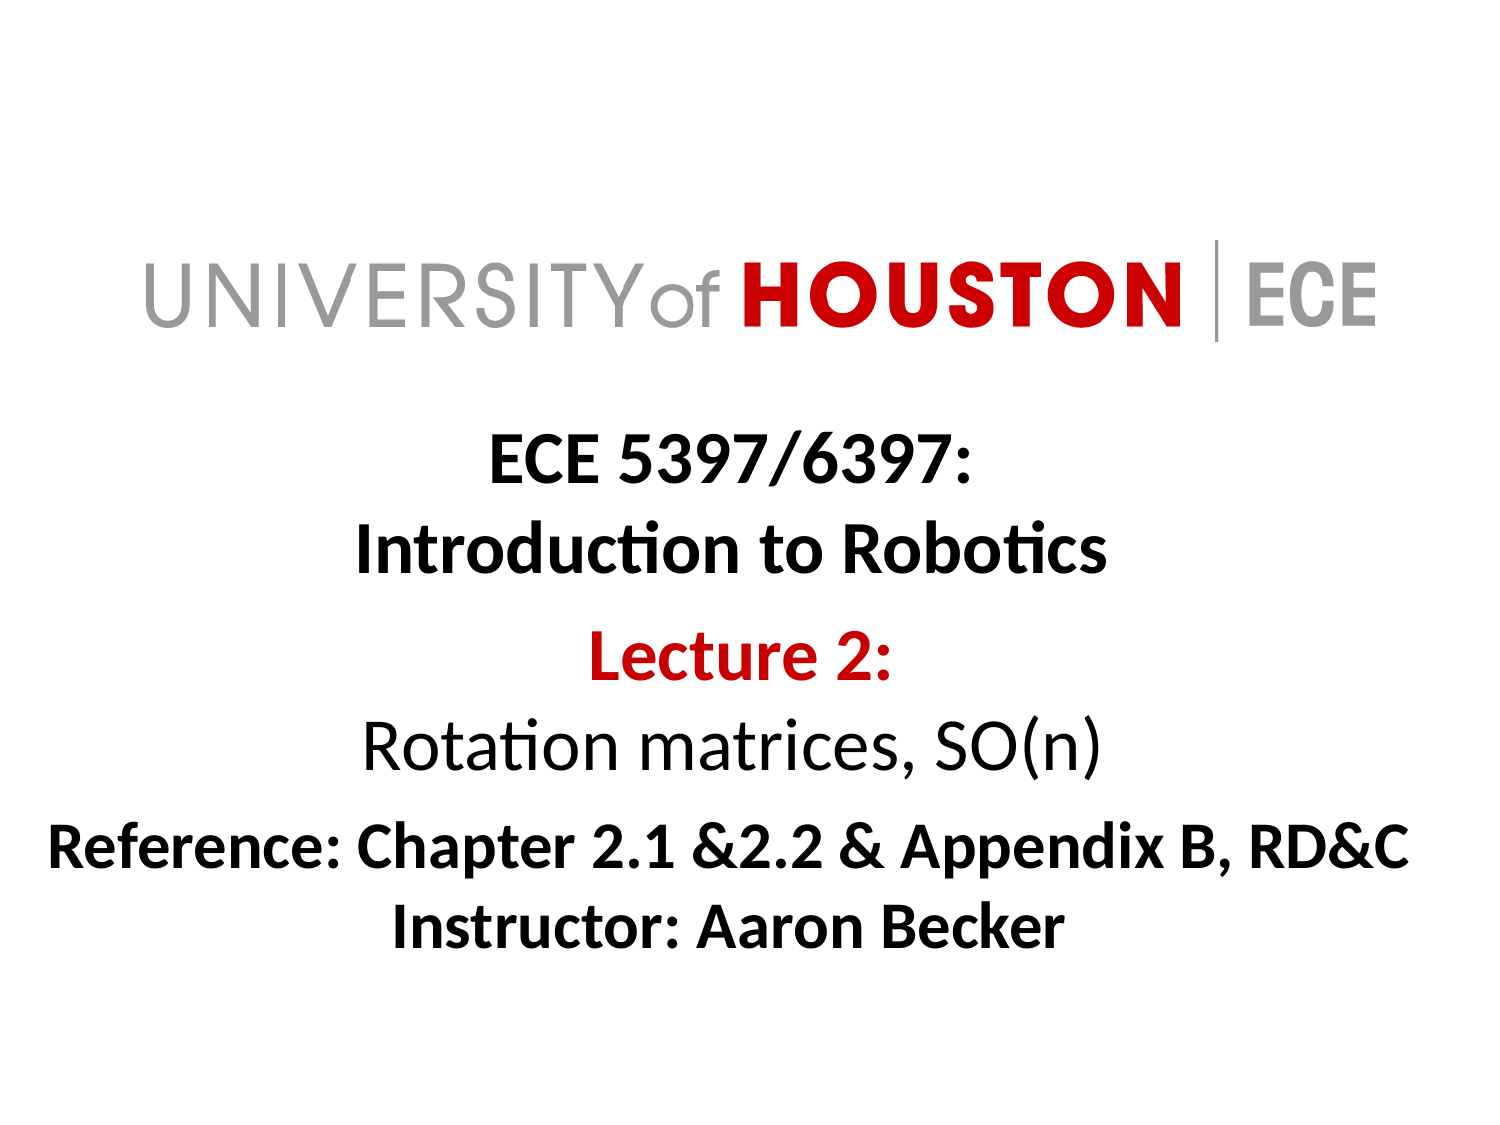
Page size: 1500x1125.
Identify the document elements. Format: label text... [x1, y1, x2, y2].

text_box Lecture 2: Rotation matrices, SO(n) [347, 598, 1137, 794]
text_box ECE 5397/6397: Introduction to Robotics [106, 399, 1375, 599]
text_box Reference: Chapter 2.1 &2.2 & Appendix B, RD&C Instructor: Aaron Becker [32, 794, 1426, 969]
picture [146, 240, 1375, 342]
